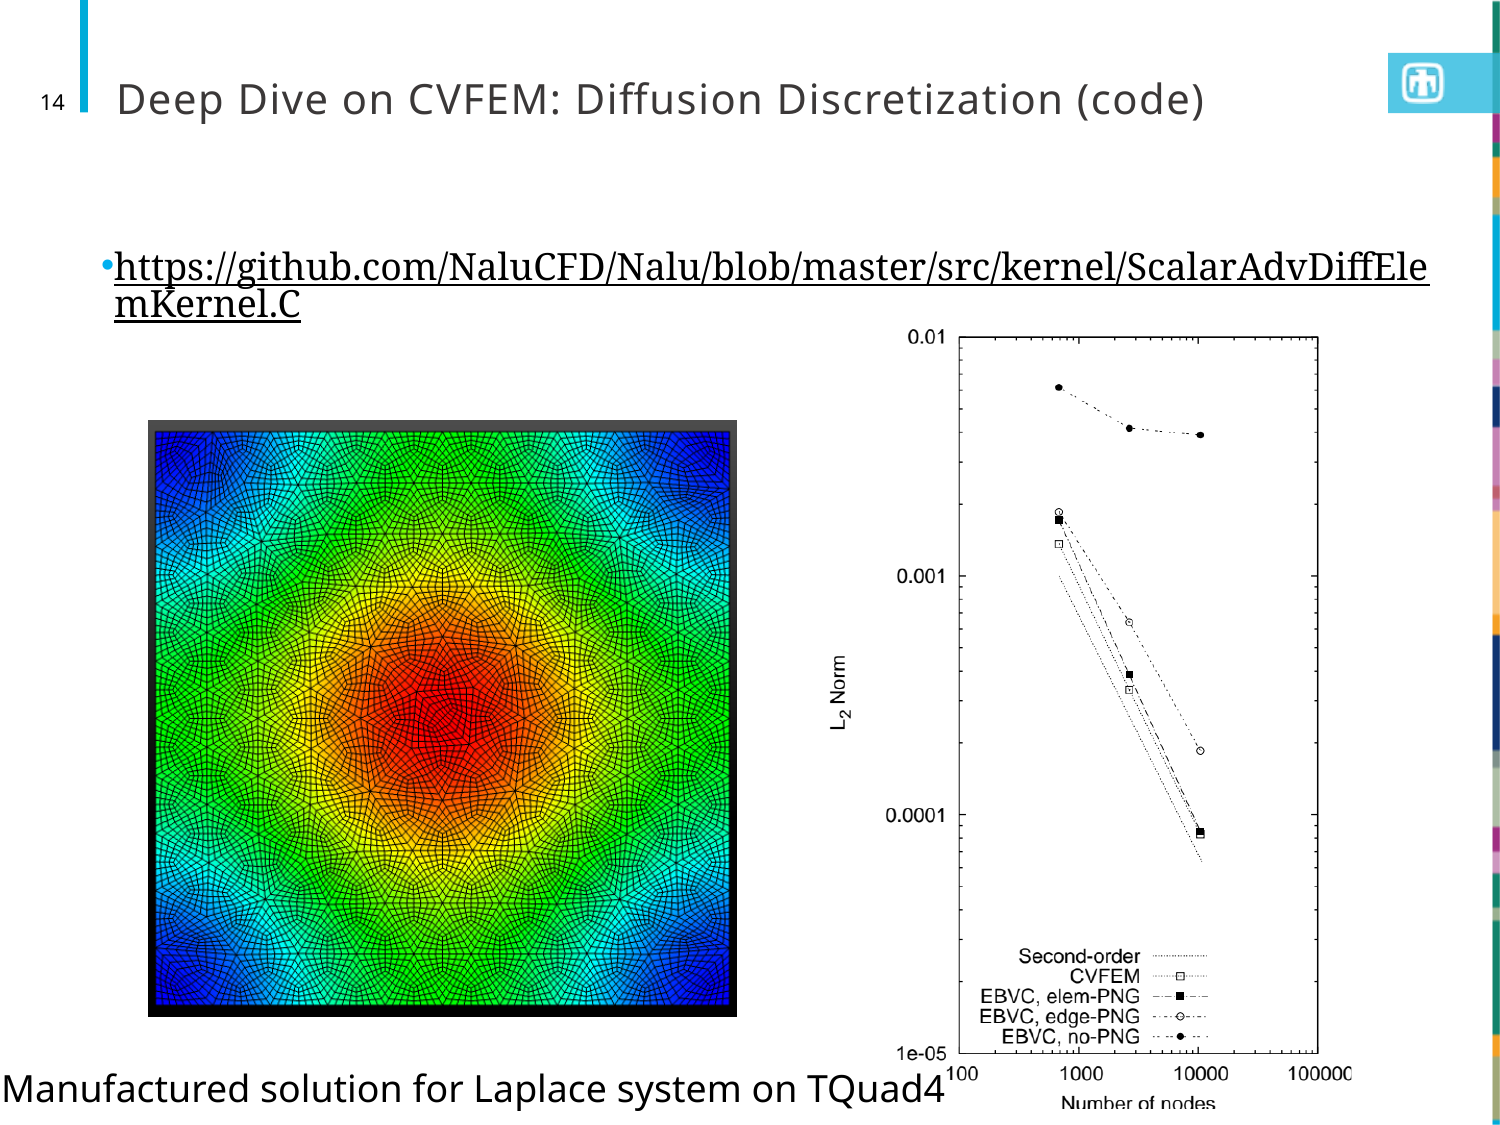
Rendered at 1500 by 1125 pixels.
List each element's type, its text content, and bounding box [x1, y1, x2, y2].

list https://github.com/NaluCFD/Nalu/blob/master/src/kernel/ScalarAdvDiffElemKernel.C [101, 236, 1431, 1125]
picture [1401, 62, 1445, 104]
picture [829, 327, 1352, 1110]
title Deep Dive on CVFEM: Diffusion Discretization (code) [101, 36, 1339, 131]
picture [1493, 1, 1500, 215]
slide_number 14 [7, 73, 80, 133]
picture [1493, 330, 1499, 1120]
text_box Manufactured solution for Laplace system on TQuad4 [0, 1057, 834, 1118]
picture [148, 420, 737, 1018]
